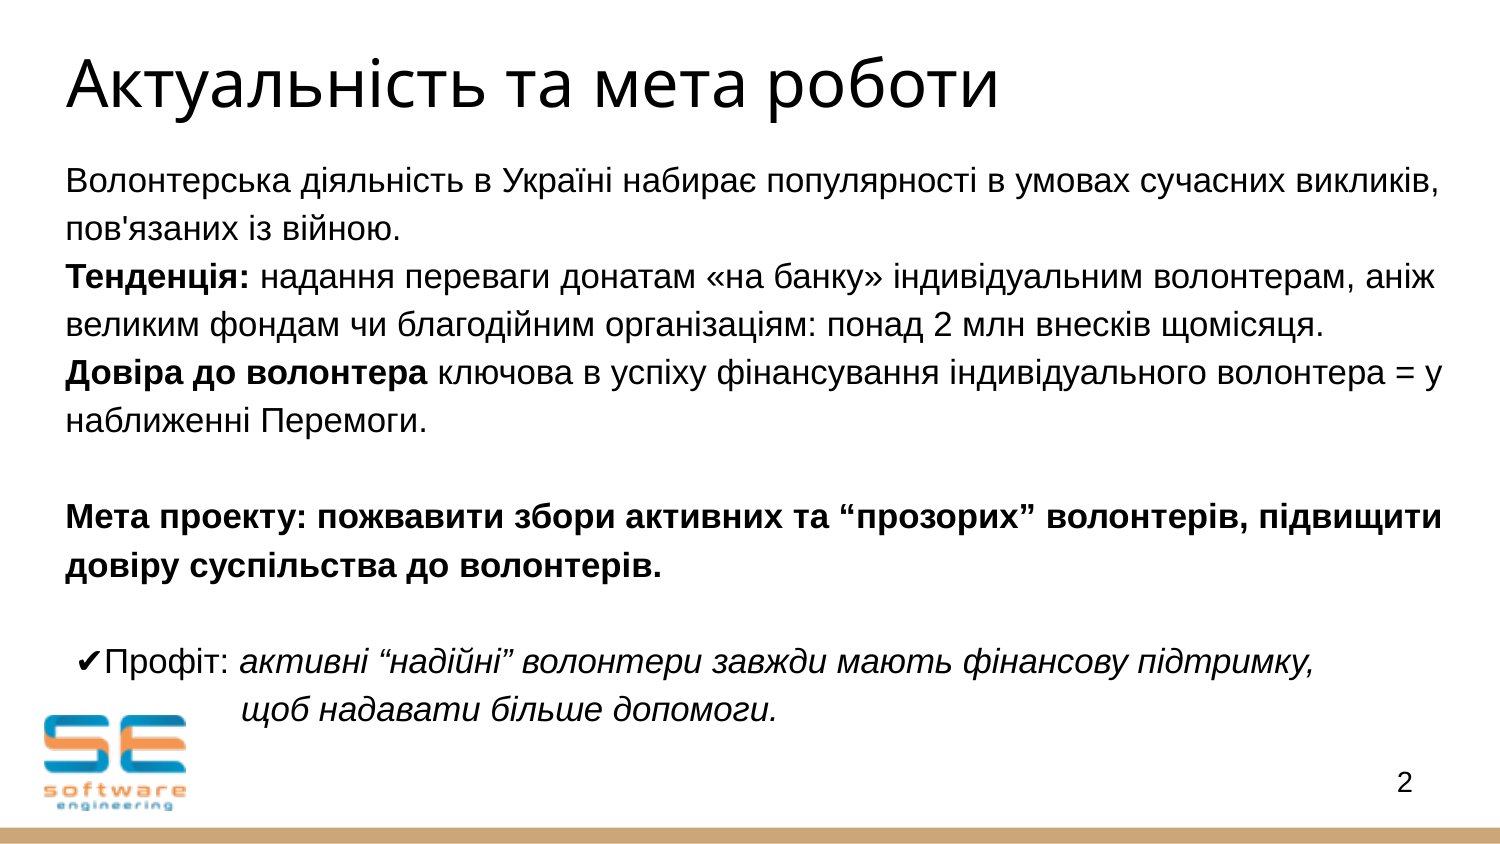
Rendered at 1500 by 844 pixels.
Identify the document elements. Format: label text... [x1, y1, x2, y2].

list Волонтерська діяльність в Україні набирає популярності в умовах сучасних викликів, пов'язаних із війною. Тенденція: надання переваги донатам «на банку» індивідуальним волонтерам, аніж великим фондам чи благодійним організаціям: понад 2 млн внесків щомісяця. Довіра до волонтера ключова в успіху фінансування індивідуального волонтера = у наближенні Перемоги. Мета проекту: пожвавити збори активних та “прозорих” волонтерів, підвищити довіру суспільства до волонтерів. ✔️Профіт: активні “надійні” волонтери завжди мають фінансову підтримку, щоб надавати більше допомоги. [32, 136, 1468, 811]
text_box 2 [1382, 755, 1500, 806]
title Актуальність та мета роботи [51, 0, 1449, 136]
picture [43, 714, 186, 811]
